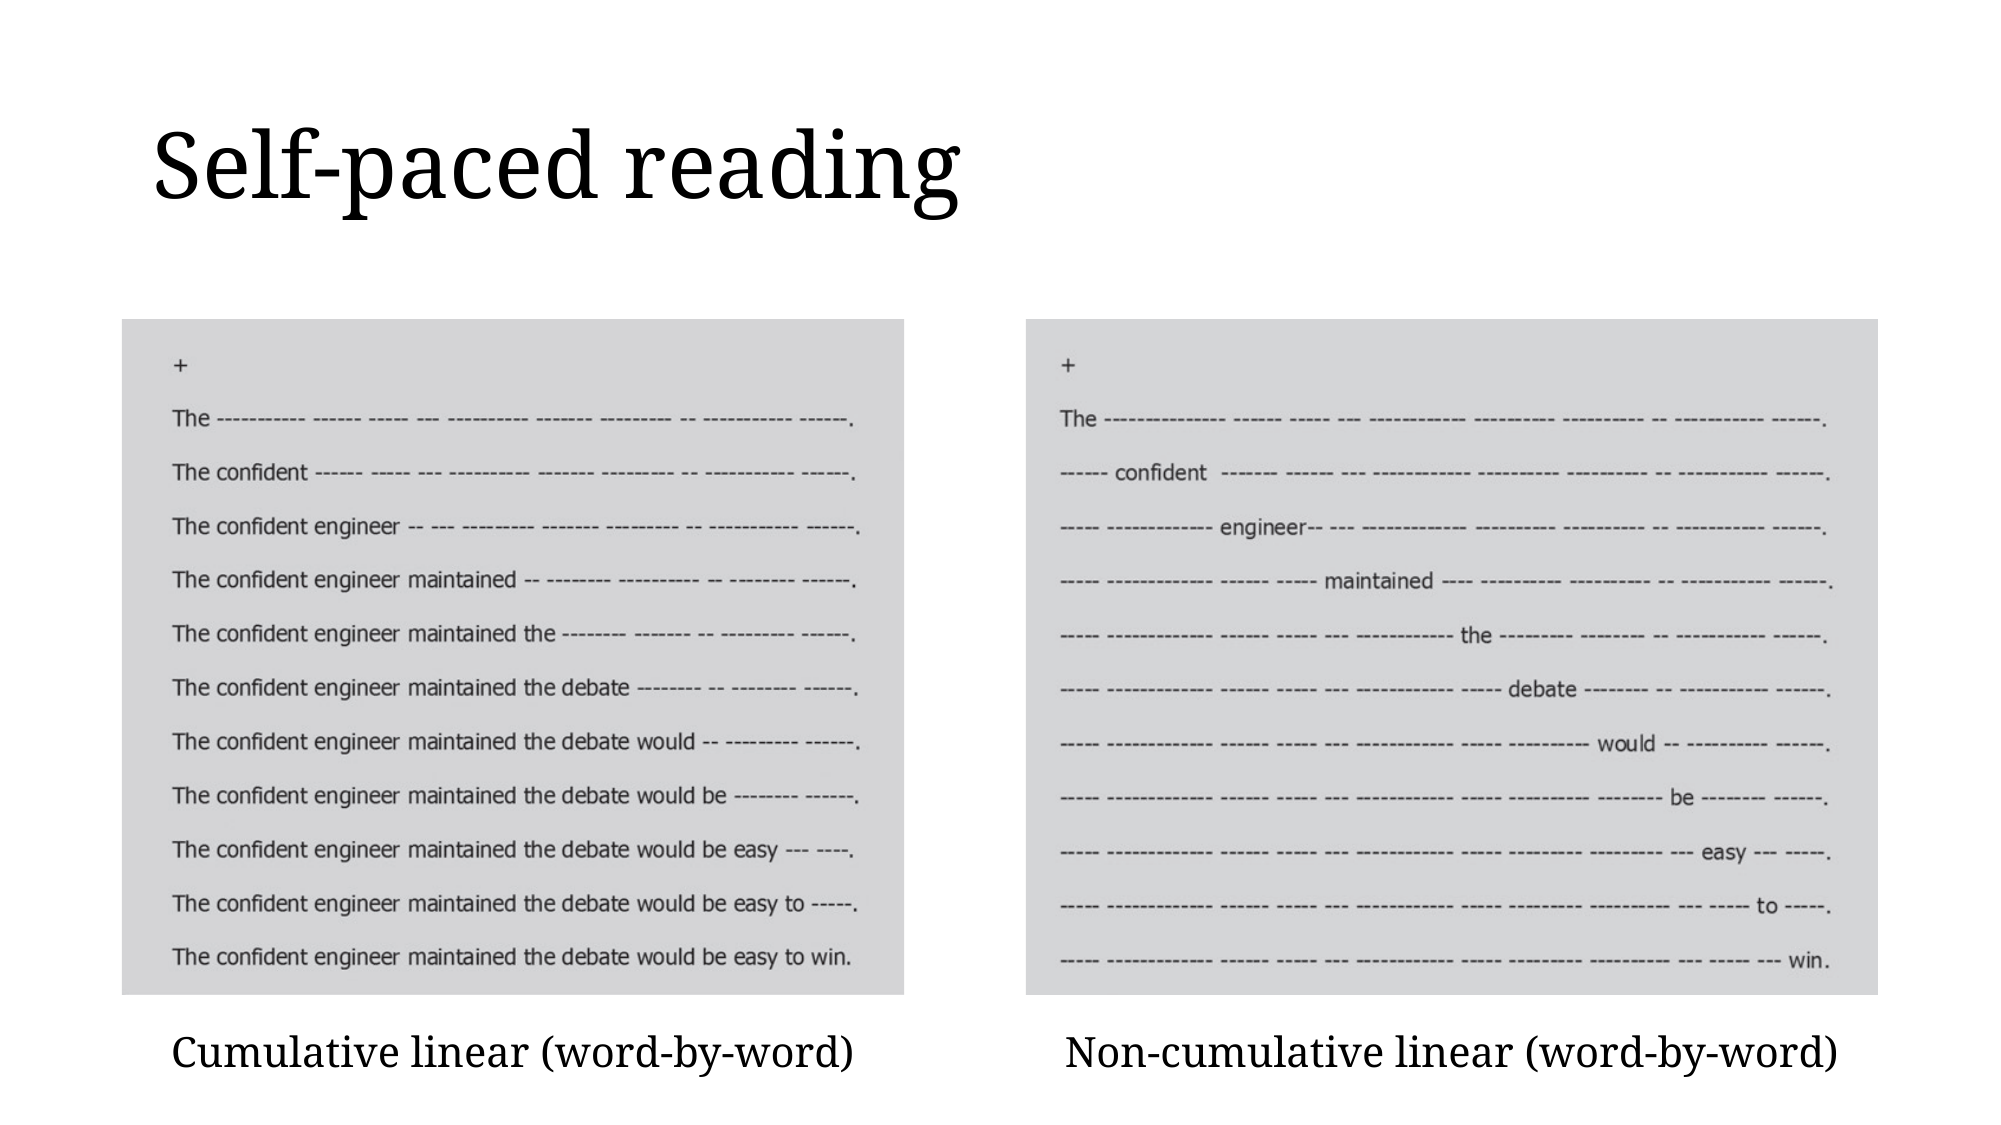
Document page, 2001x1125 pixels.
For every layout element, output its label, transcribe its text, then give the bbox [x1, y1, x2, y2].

title Self-paced reading [137, 59, 1863, 278]
text_box Non-cumulative linear (word-by-word) [1050, 1018, 1854, 1084]
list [1025, 319, 1878, 995]
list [121, 319, 905, 995]
text_box Cumulative linear (word-by-word) [156, 1018, 870, 1084]
